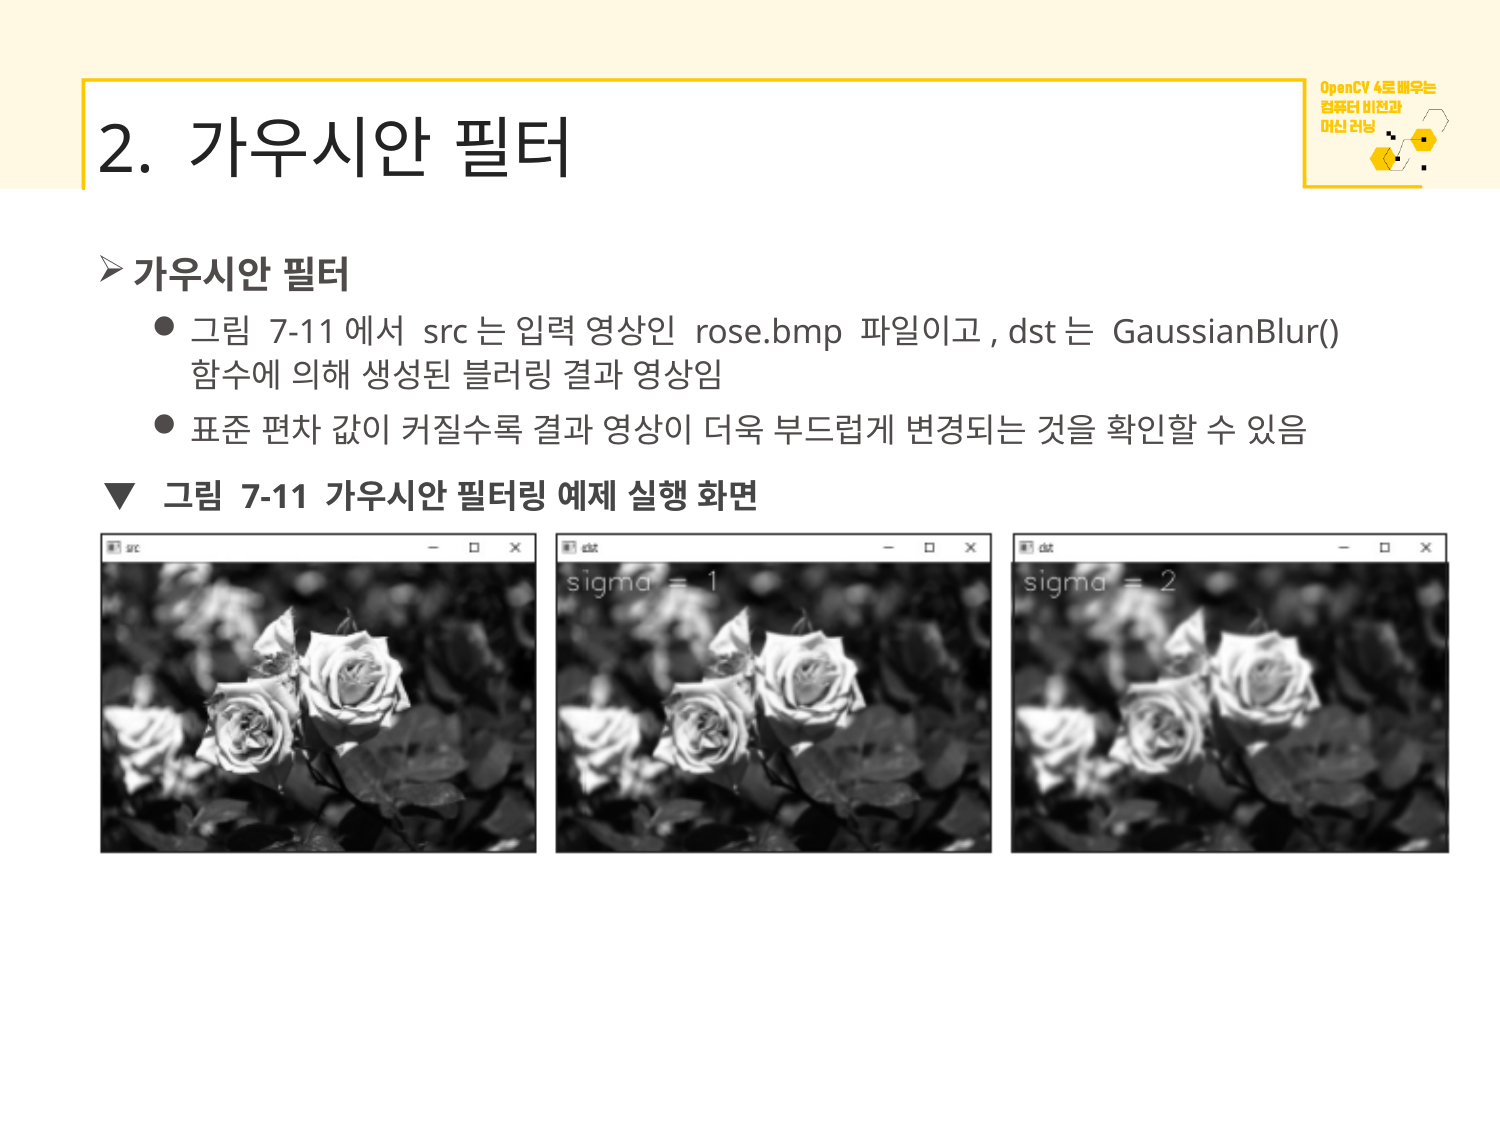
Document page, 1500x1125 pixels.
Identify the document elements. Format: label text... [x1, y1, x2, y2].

picture [0, 0, 1500, 1125]
text_box ▼ 그림 7-11 가우시안 필터링 예제 실행 화면 [88, 467, 1415, 534]
title 2. 가우시안 필터 [82, 61, 1413, 193]
list 가우시안 필터 그림 7-11에서 src는 입력 영상인 rose.bmp 파일이고, dst는 GaussianBlur() 함수에 의해 생성된 블러링 결과 영상임 표준 편차 값이 커질수록 결과 영상이 더욱 부드럽게 변경되는 것을 확인할 수 있음 [81, 239, 1412, 1054]
